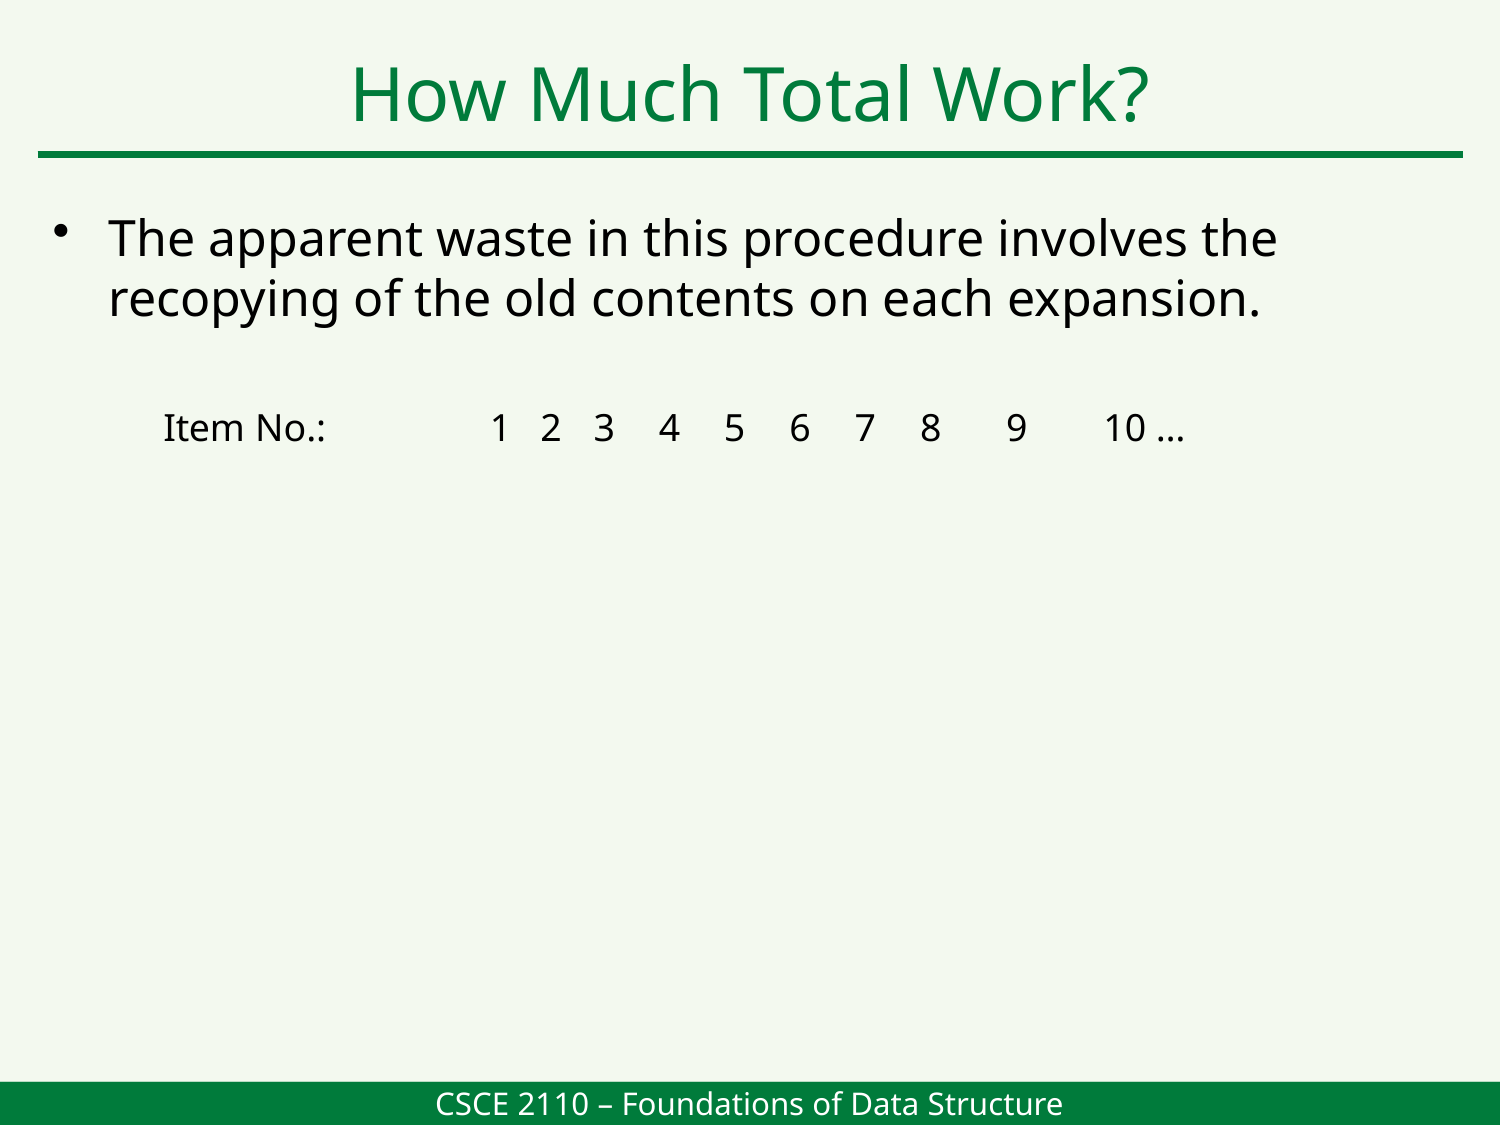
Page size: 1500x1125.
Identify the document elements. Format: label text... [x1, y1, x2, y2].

text_box The apparent waste in this procedure involves the recopying of the old contents on each expansion. [37, 199, 1463, 351]
table_header 5 [702, 351, 767, 453]
table_header 10 … [1062, 351, 1219, 453]
table_header 6 [767, 351, 833, 453]
table_header Item No.: 1 [146, 351, 531, 453]
table_header 8 [898, 351, 964, 453]
table_header 3 [572, 351, 637, 453]
table_header 9 [964, 351, 1062, 453]
table_header 2 [531, 351, 572, 453]
table_header 4 [637, 351, 702, 453]
text_box How Much Total Work? [36, 27, 1463, 155]
table_header 7 [833, 351, 898, 453]
